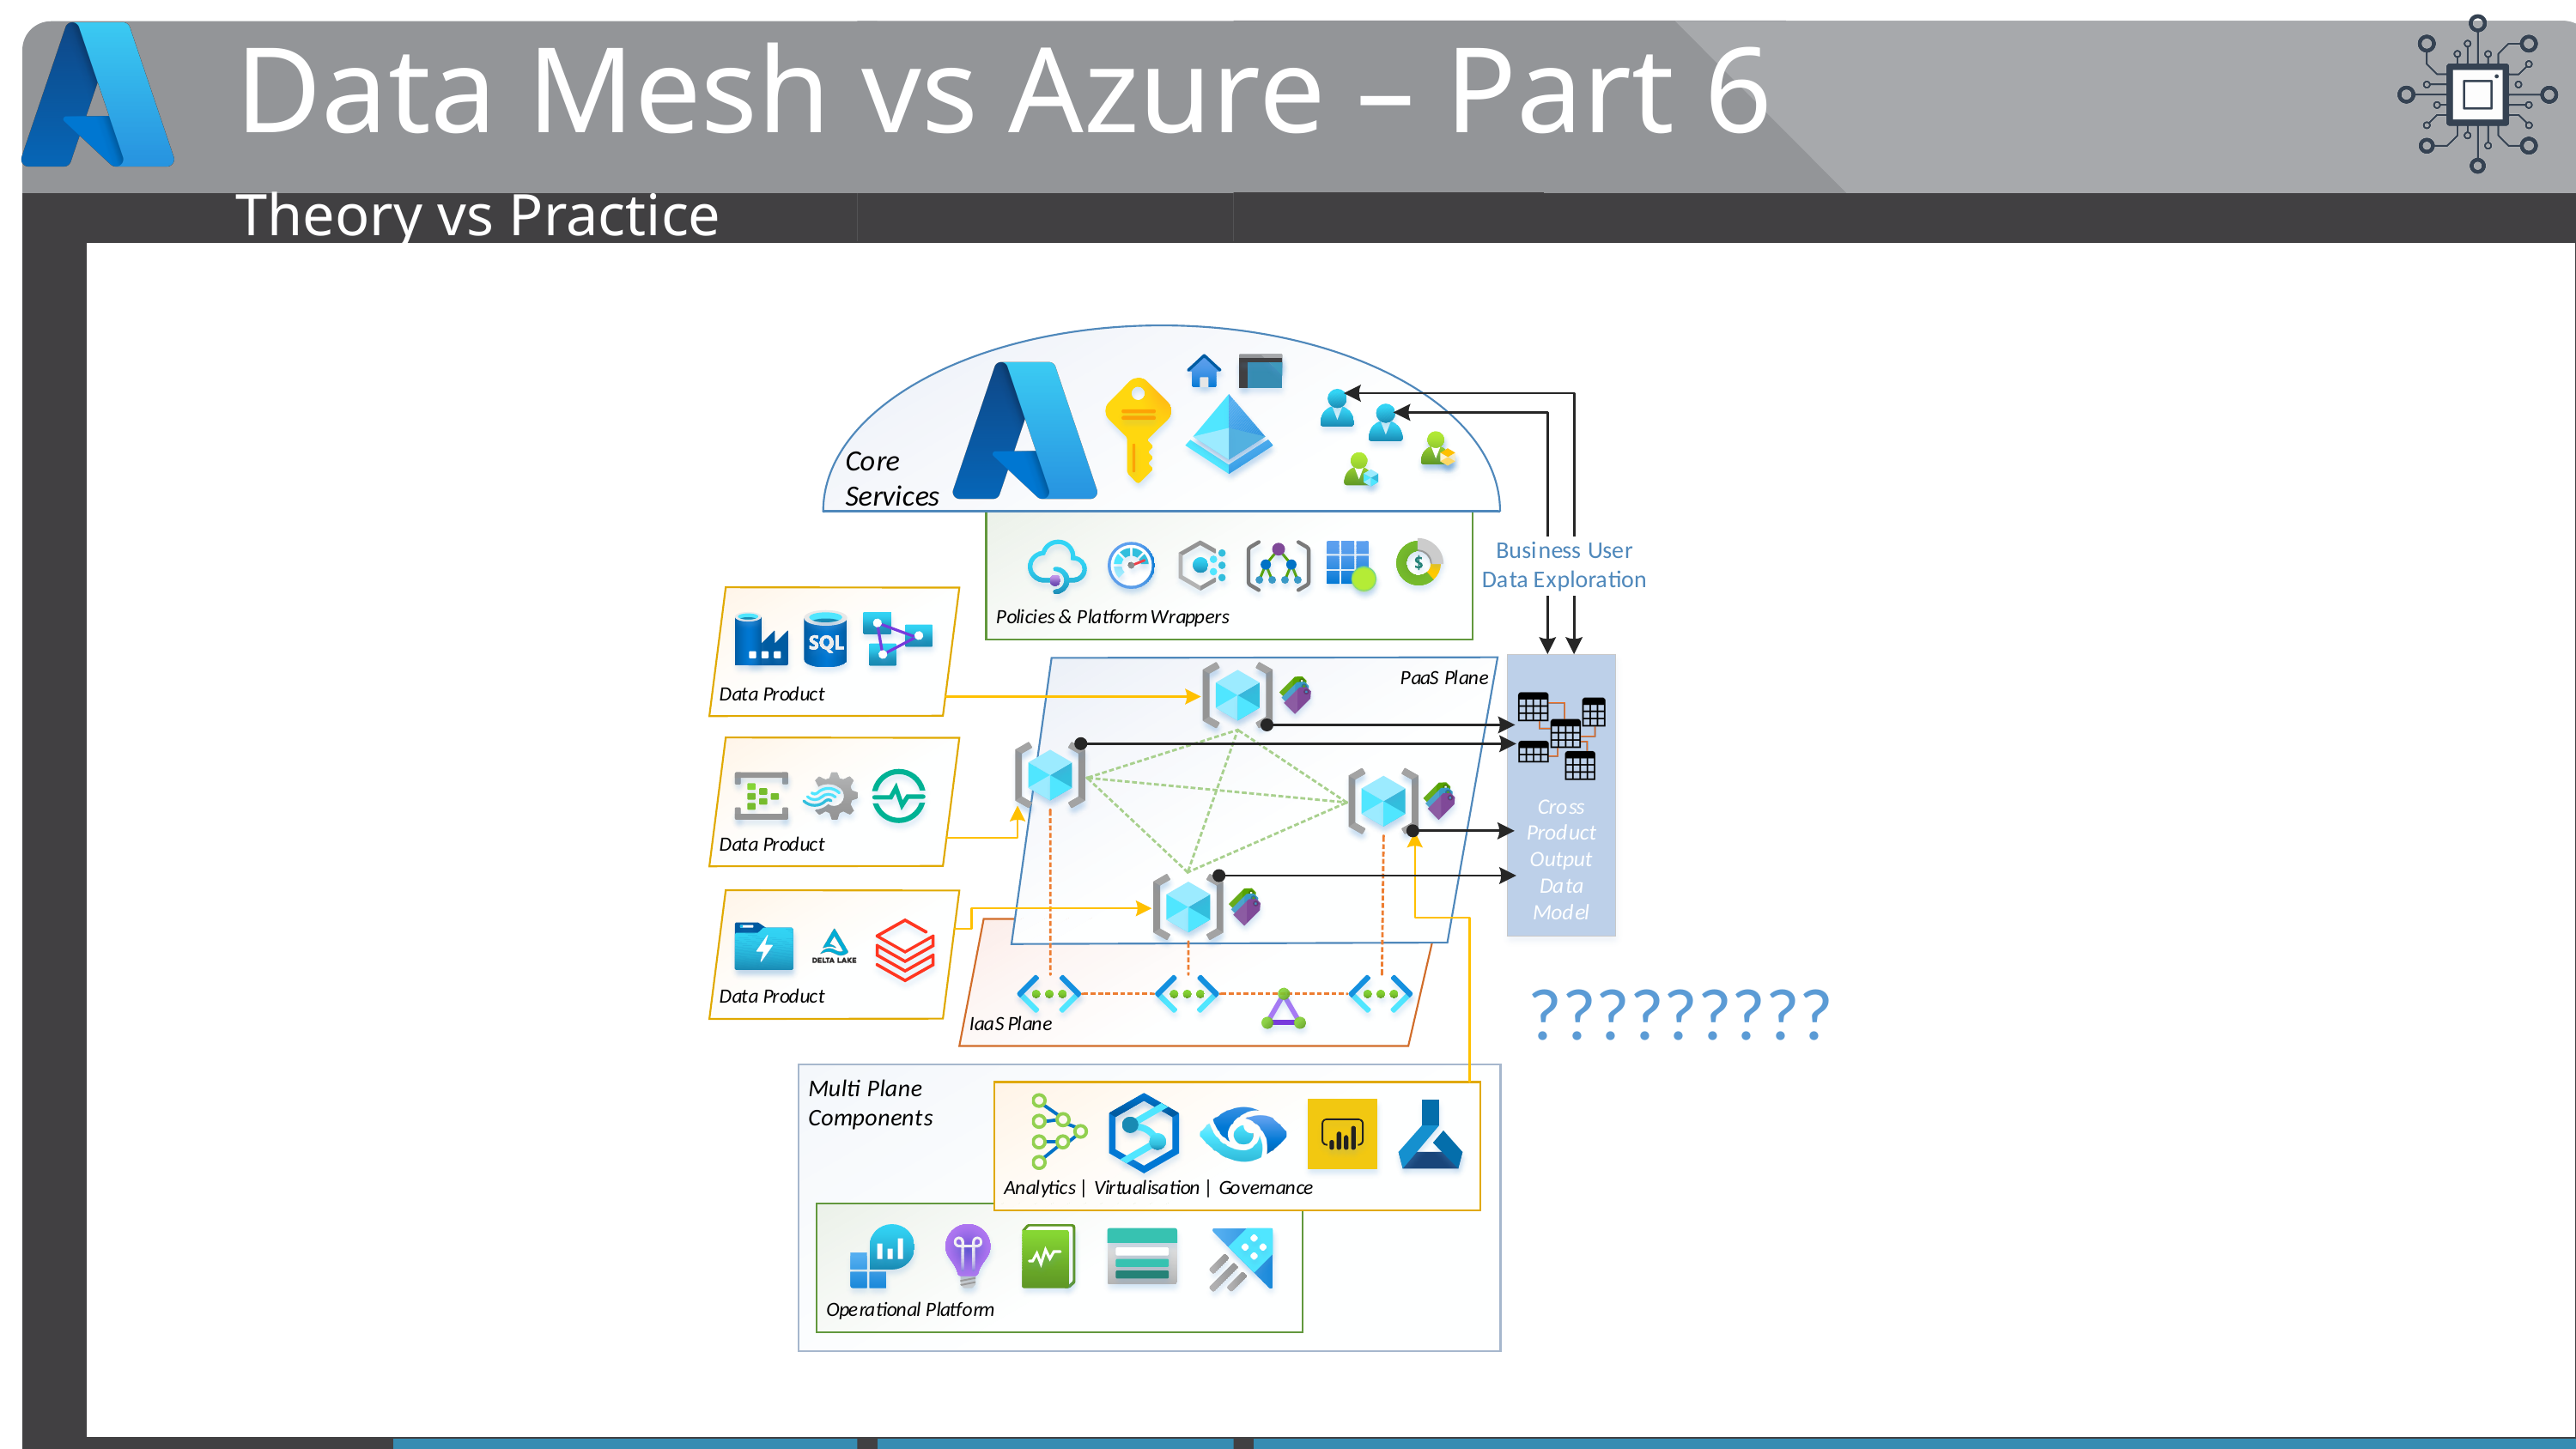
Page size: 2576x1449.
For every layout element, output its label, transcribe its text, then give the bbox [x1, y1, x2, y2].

picture [704, 320, 1872, 1354]
list Theory vs Practice [222, 179, 2559, 243]
picture [2396, 12, 2561, 176]
title Data Mesh vs Azure – Part 6 [222, 24, 2361, 162]
